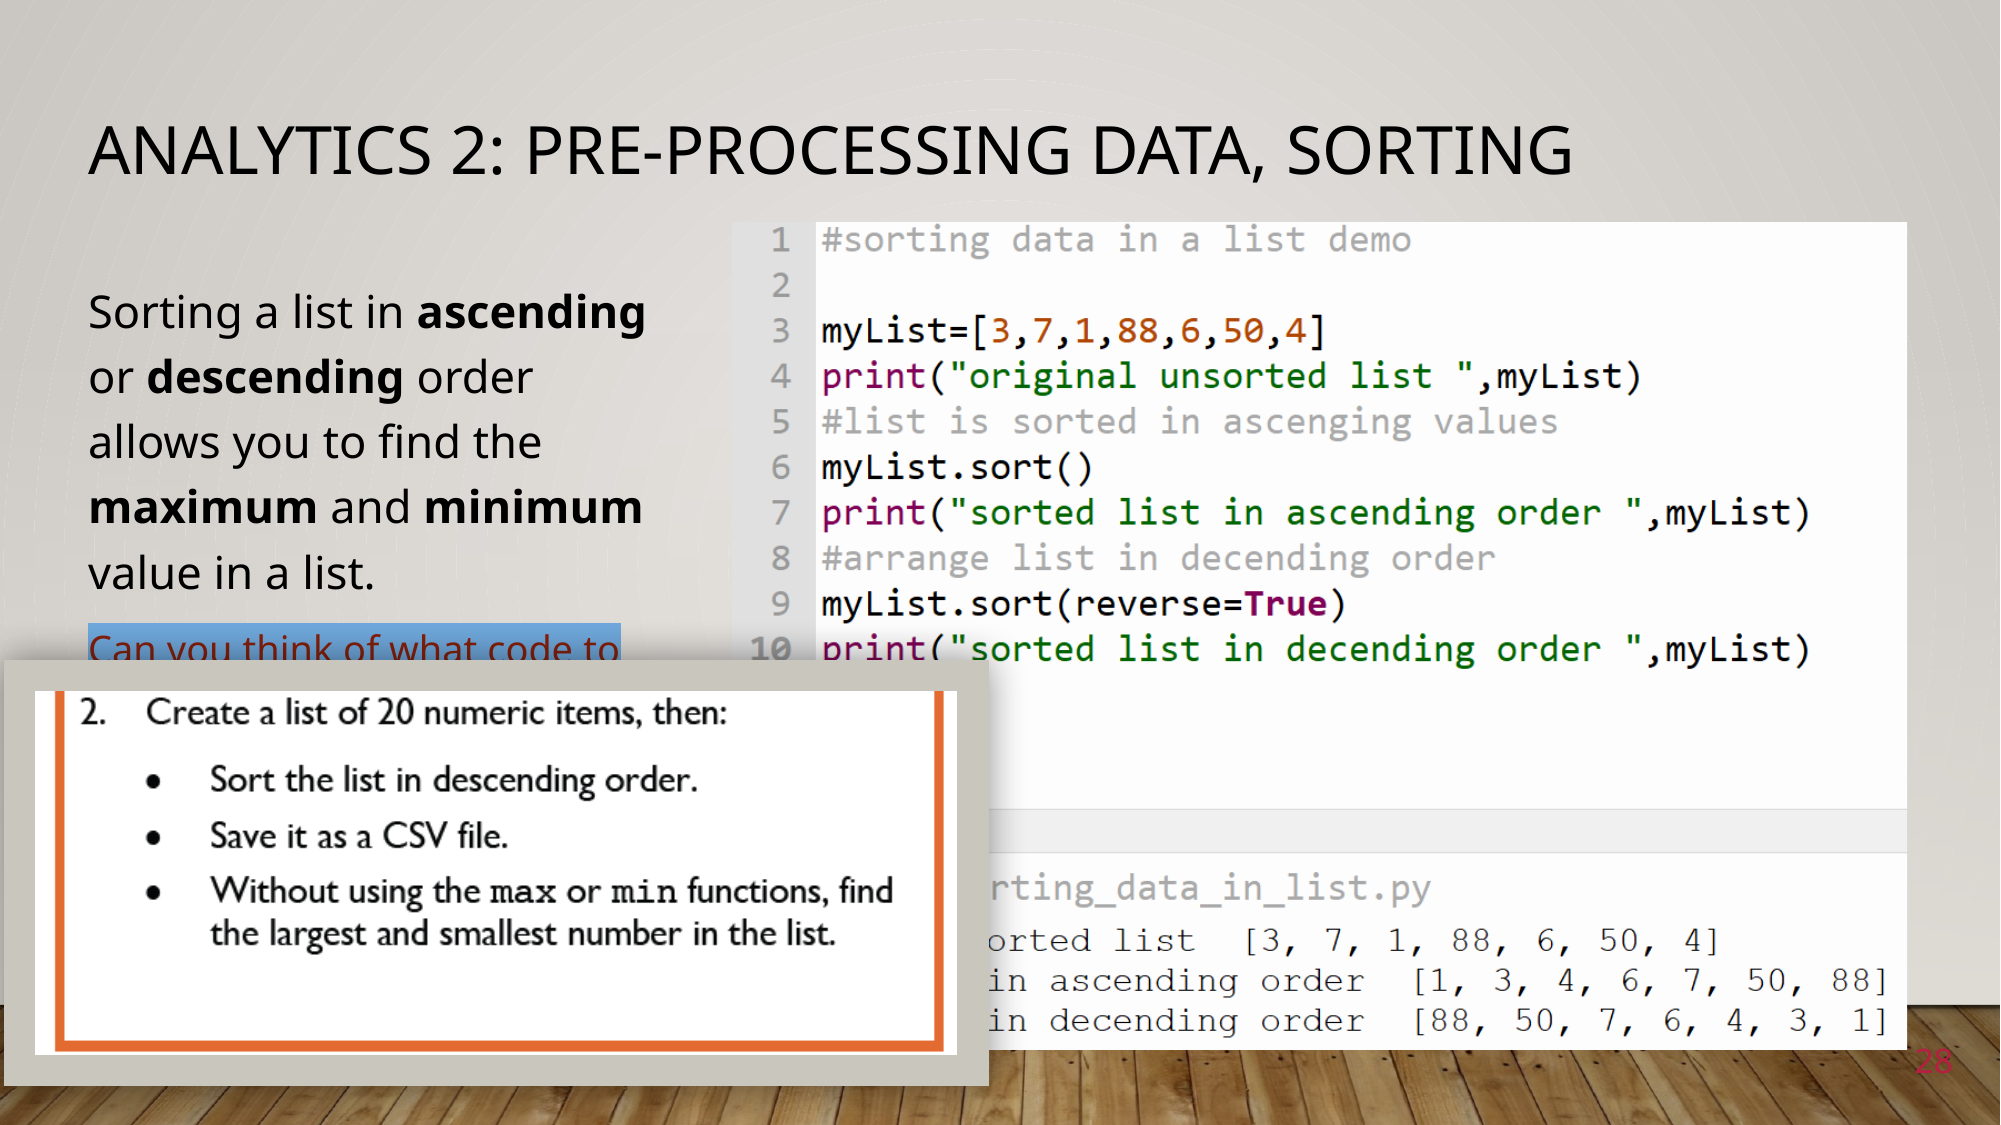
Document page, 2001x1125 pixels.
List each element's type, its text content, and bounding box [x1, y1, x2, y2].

list Sorting a list in ascending or descending order allows you to find the maximum and minimum value in a list. Can you think of what code to write to print the max and min values?See Analytics 3 Try Q.2 Tasks p.79 (Use pseudocode to help solve the problems) [68, 252, 690, 632]
slide_number 28 [1853, 1019, 1974, 1106]
picture [0, 222, 2000, 1125]
title Analytics 2: Pre-processing data, Sorting [68, 97, 1932, 223]
